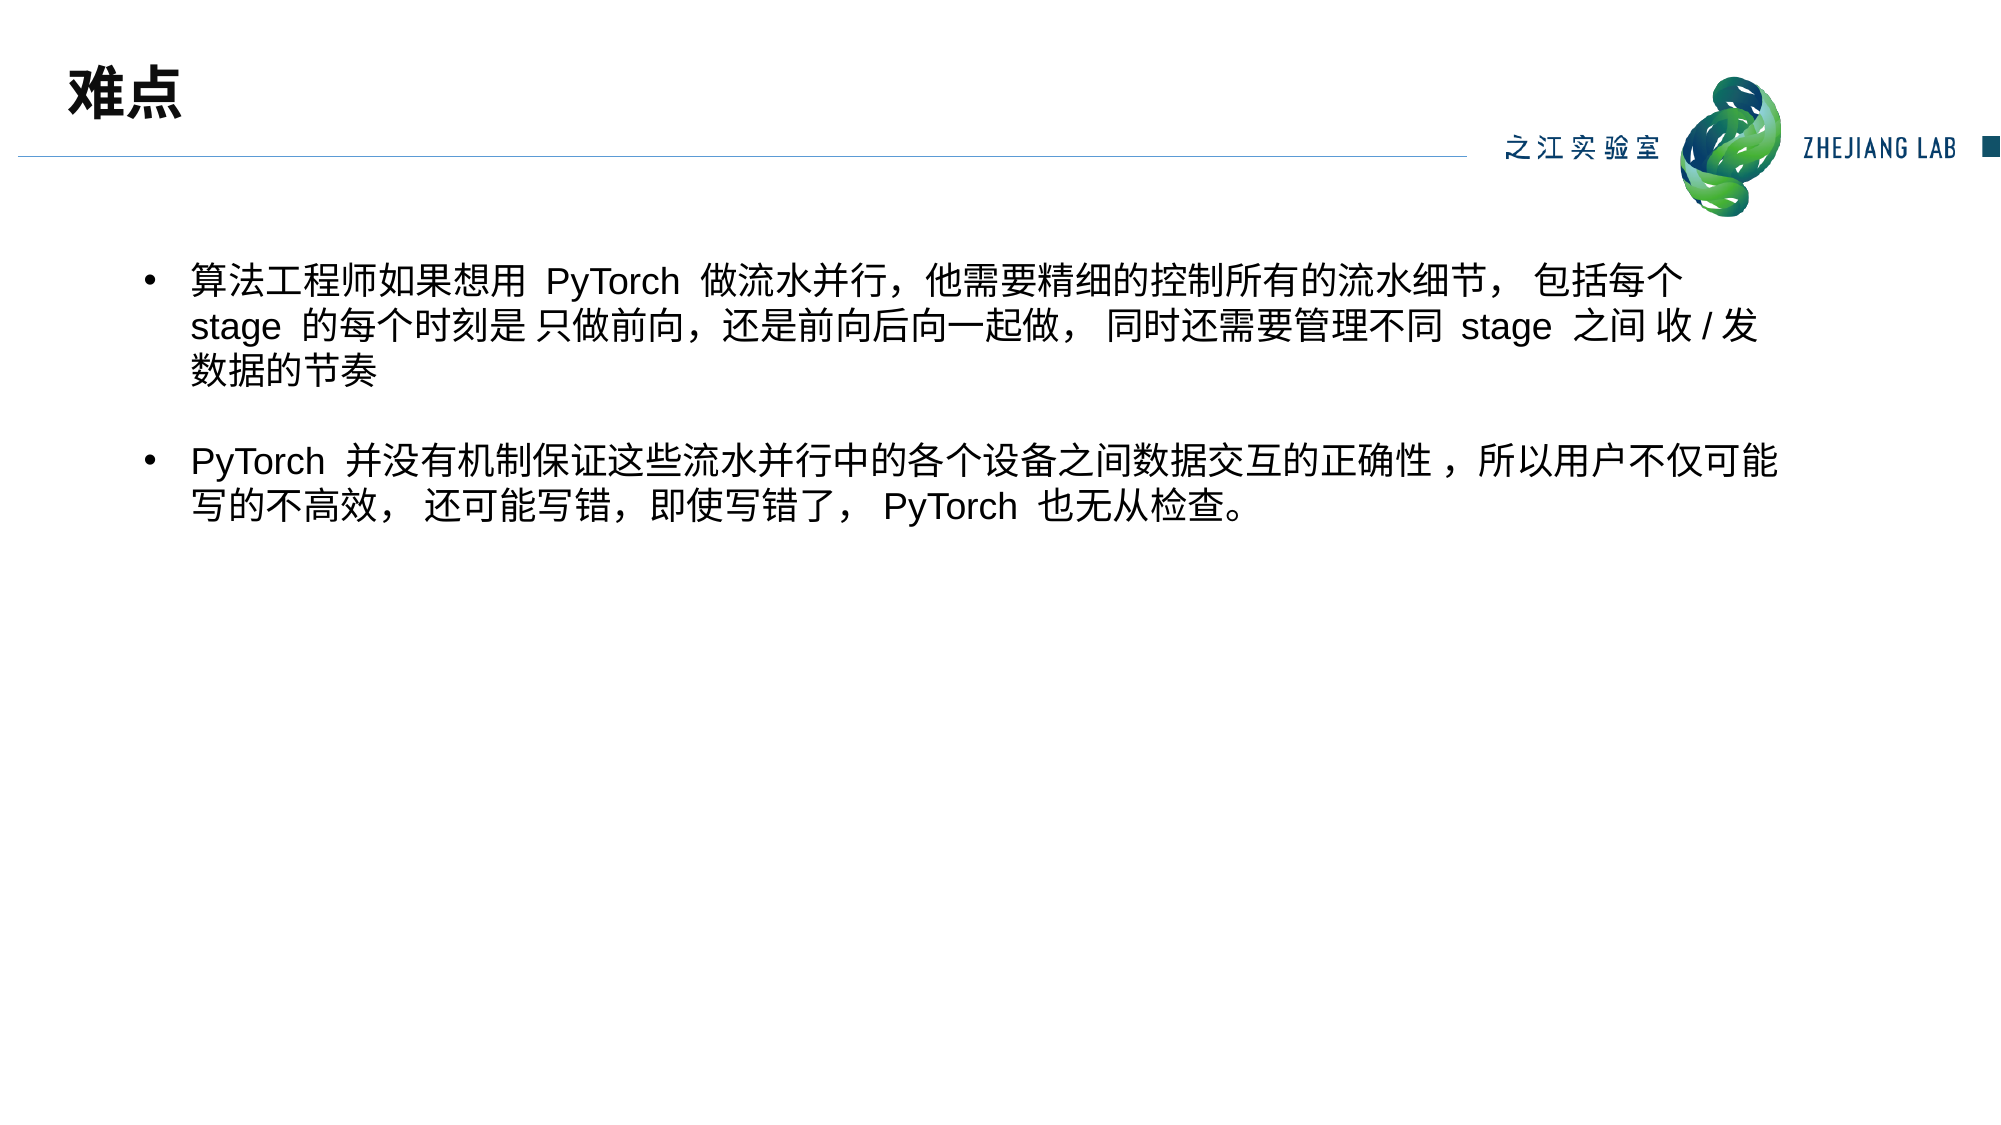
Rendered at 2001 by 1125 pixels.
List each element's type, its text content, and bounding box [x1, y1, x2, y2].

text_box 算法工程师如果想用 PyTorch 做流水并行，他需要精细的控制所有的流水细节， 包括每个 stage 的每个时刻是 只做前向，还是前向后向一起做， 同时还需要管理不同 stage 之间 收/发 数据的节奏 PyTorch 并没有机制保证这些流水并行中的各个设备之间数据交互的正确性 ，所以用户不仅可能写的不高效， 还可能写错，即使写错了，PyTorch 也无从检查。 [128, 249, 1806, 535]
picture [1506, 76, 1955, 217]
title 难点 [52, 56, 200, 136]
